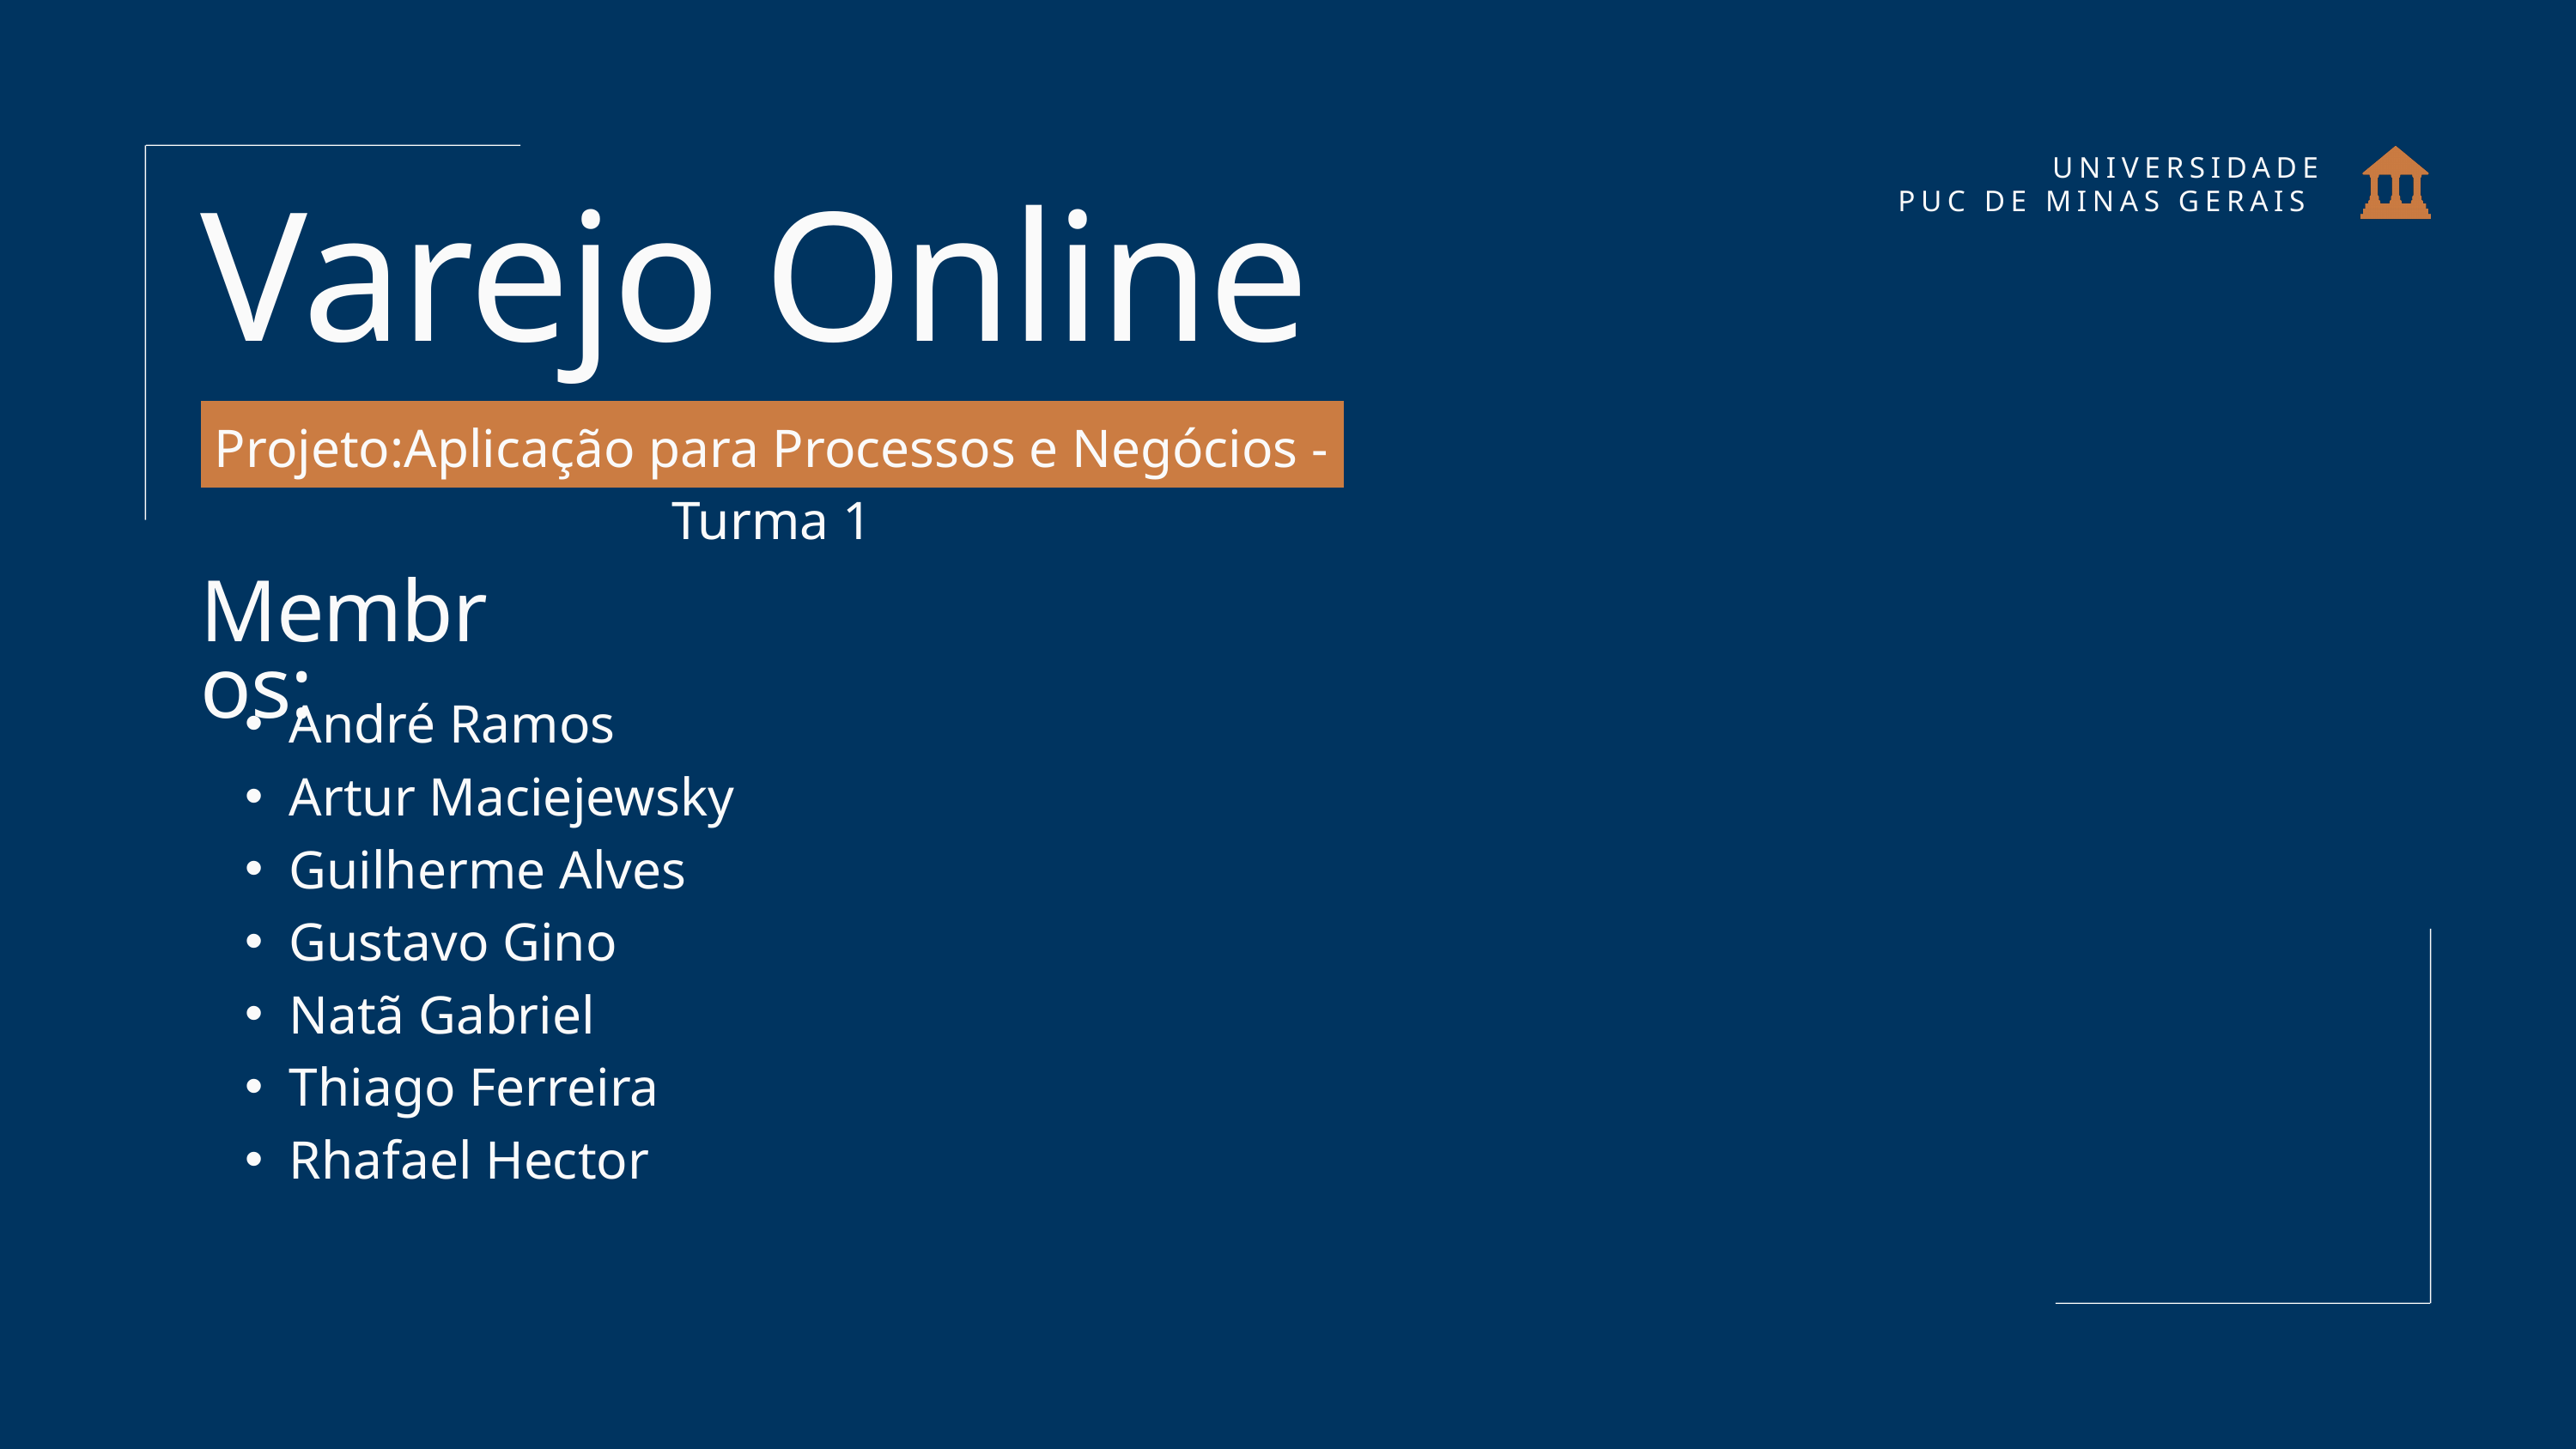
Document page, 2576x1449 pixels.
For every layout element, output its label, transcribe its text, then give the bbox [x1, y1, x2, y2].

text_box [1829, 144, 2432, 221]
text_box Varejo Online [200, 215, 1543, 378]
text_box André Ramos Artur Maciejewsky Guilherme Alves Gustavo Gino Natã Gabriel Thiago Ferreira Rhafael Hector [200, 681, 1344, 1190]
text_box Membros: [200, 582, 536, 681]
text_box Projeto:Aplicação para Processos e Negócios - Turma 1 [200, 494, 1344, 551]
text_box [200, 400, 1345, 488]
